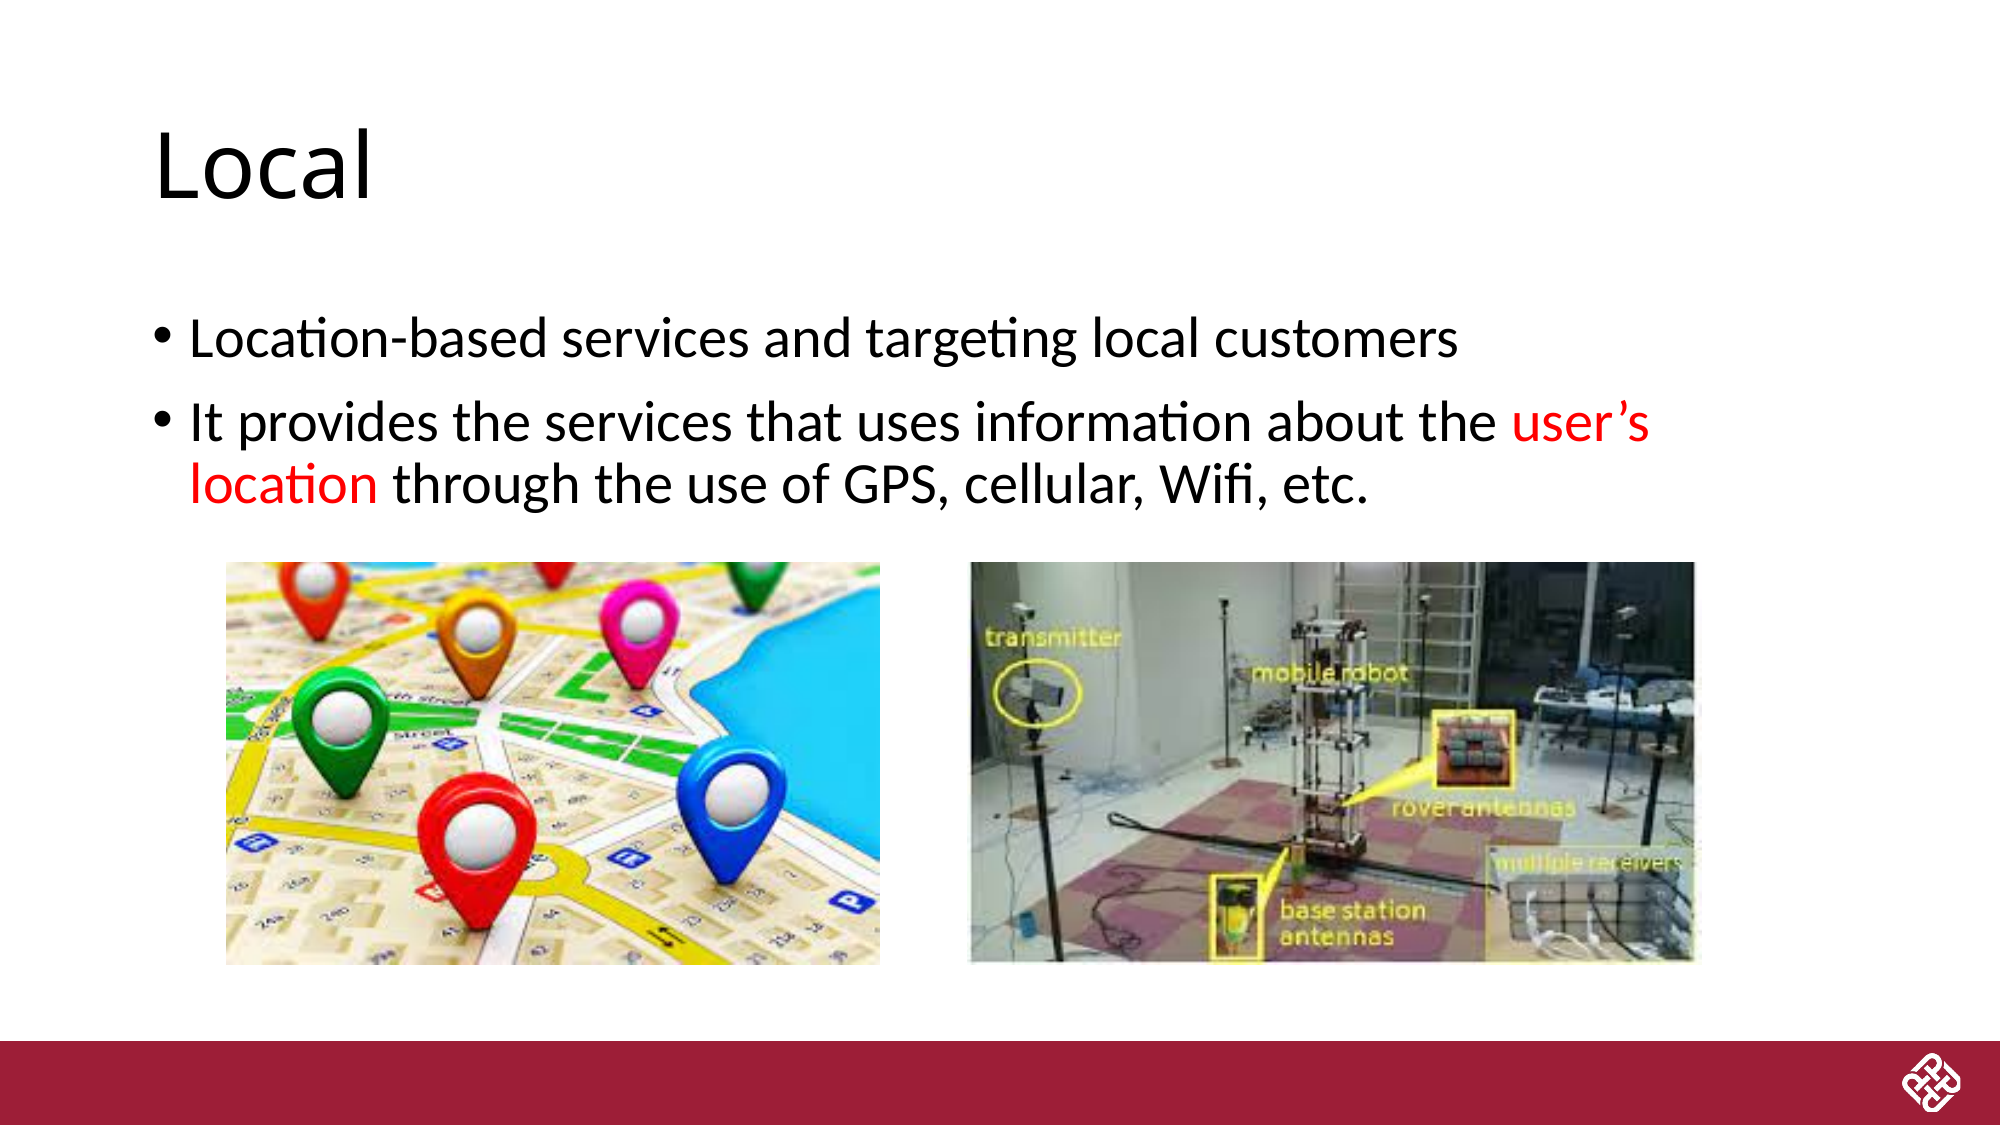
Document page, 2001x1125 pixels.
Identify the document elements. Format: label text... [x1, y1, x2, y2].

list Location-based services and targeting local customers It provides the services that uses information about the user’s location through the use of GPS, cellular, Wifi, etc. [137, 299, 1863, 1014]
picture [225, 562, 880, 965]
picture [0, 1041, 2000, 1125]
title Local [137, 59, 1863, 278]
picture [967, 562, 1702, 965]
